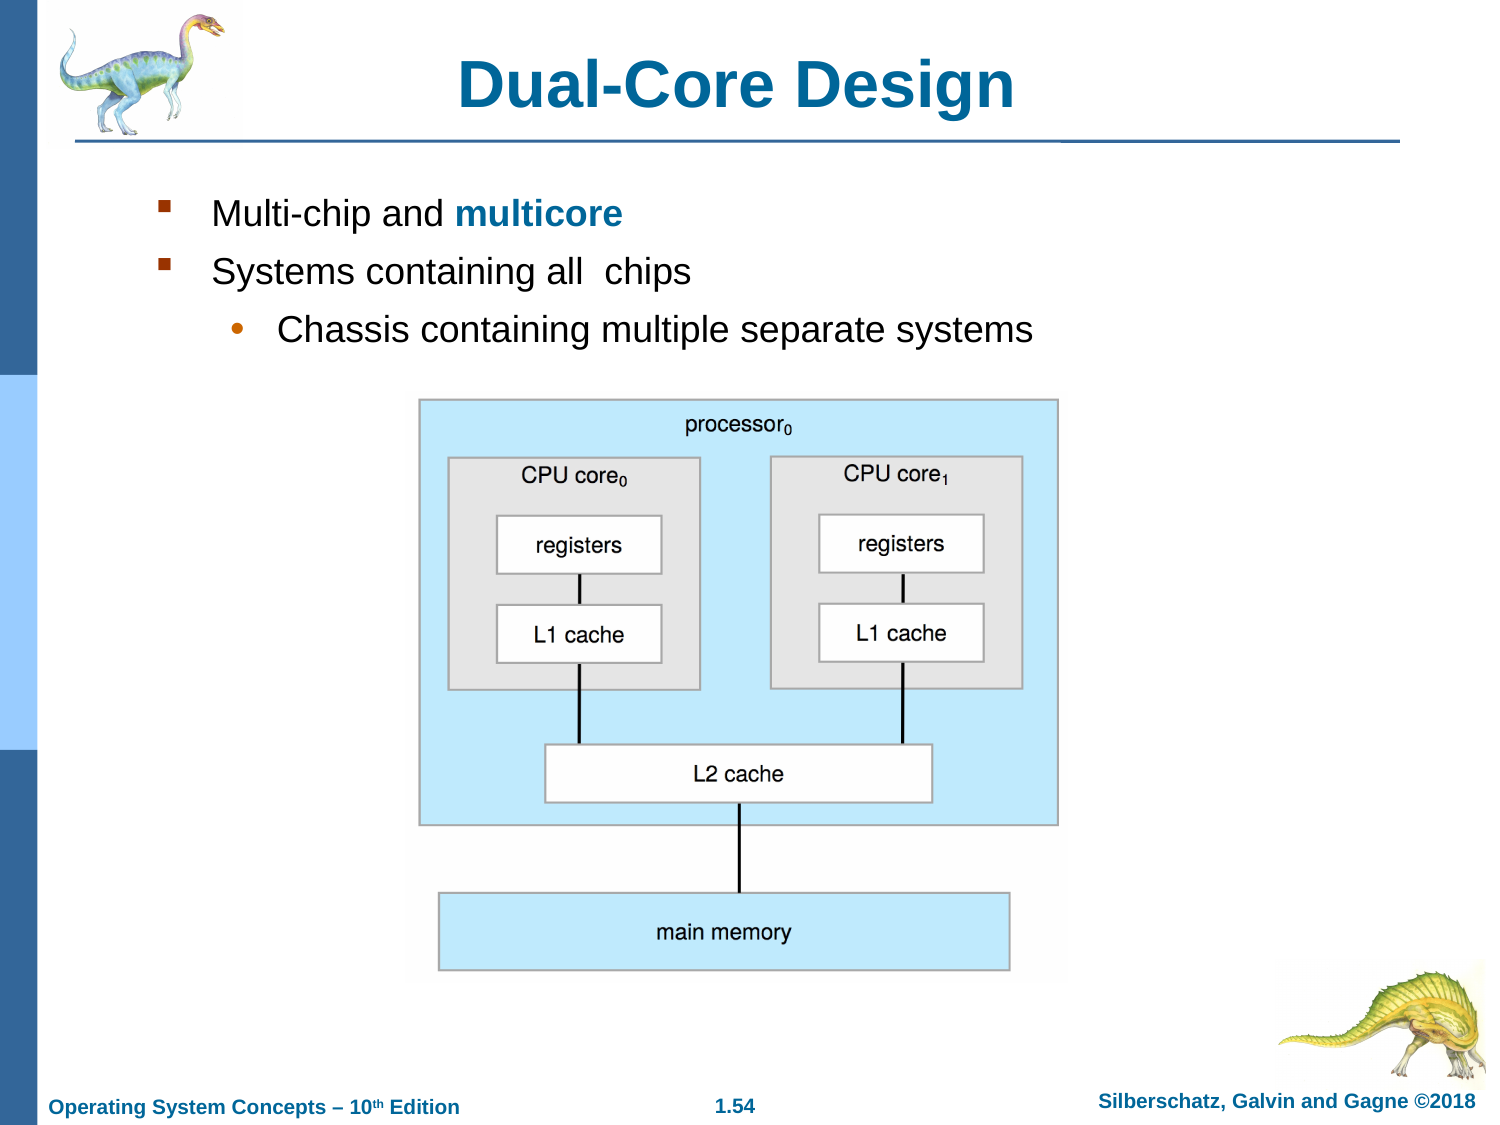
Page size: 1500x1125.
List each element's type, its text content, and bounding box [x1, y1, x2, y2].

picture [1275, 959, 1486, 1090]
list Multi-chip and multicore Systems containing all chips Chassis containing multiple separate systems [140, 181, 1307, 622]
picture [46, 0, 243, 149]
title Dual-Core Design [75, 33, 1399, 129]
picture [405, 391, 1069, 983]
